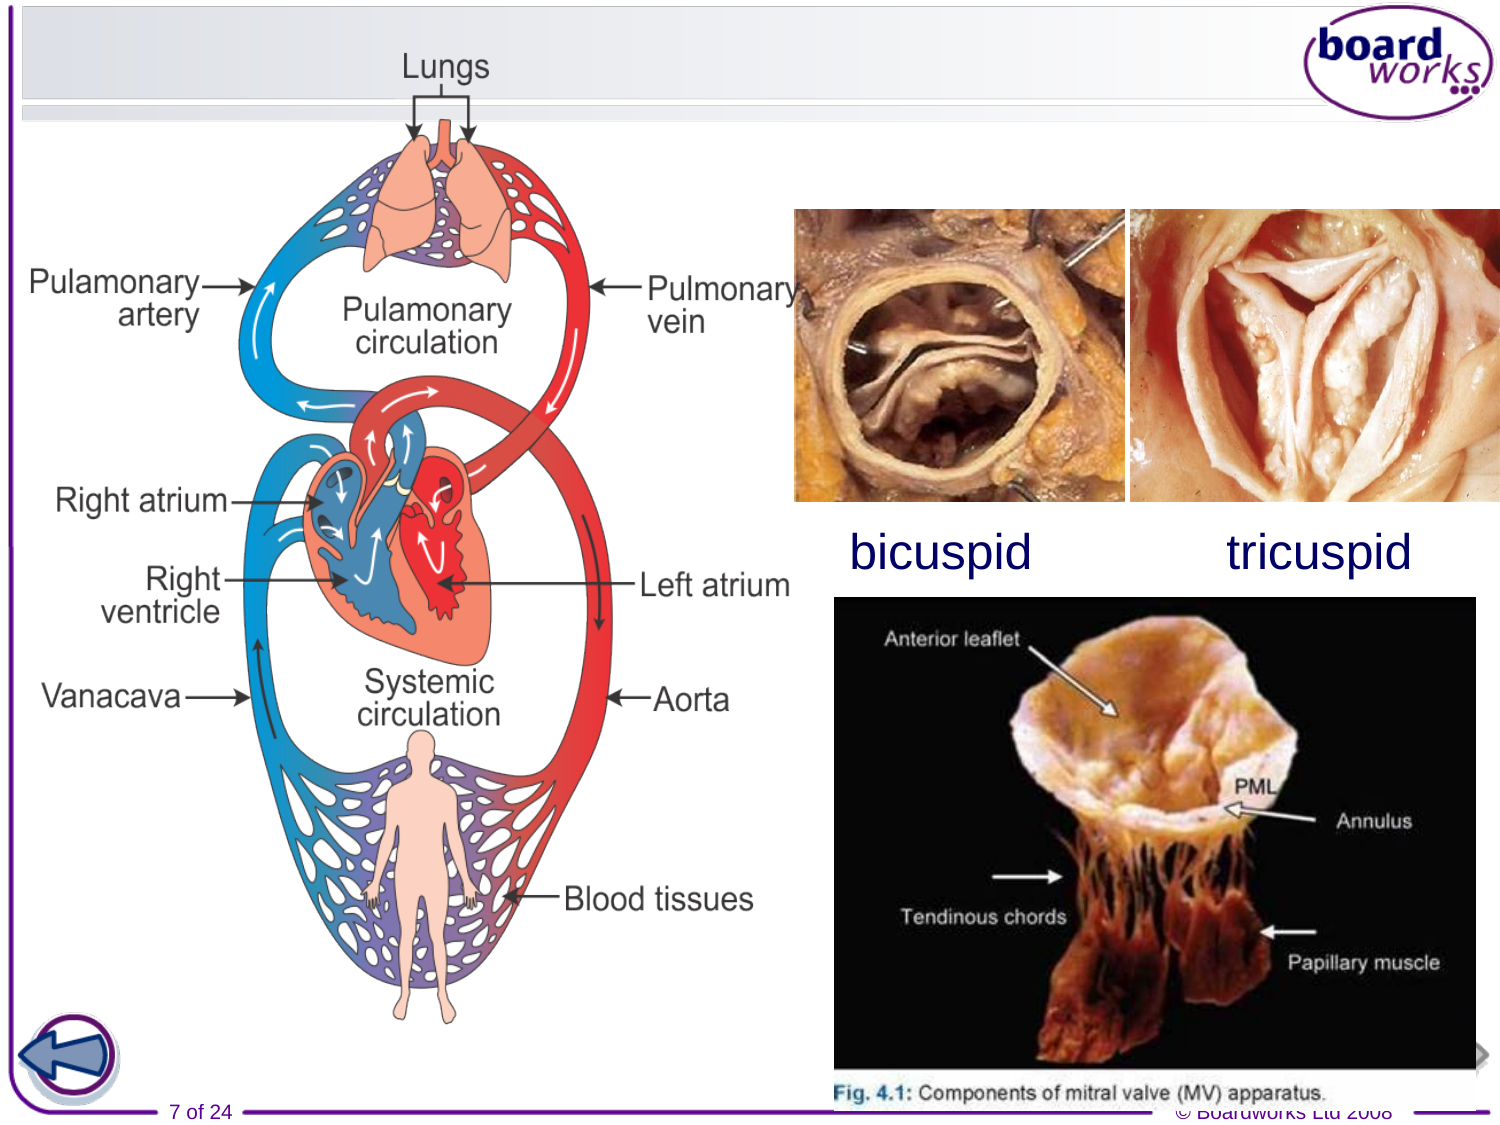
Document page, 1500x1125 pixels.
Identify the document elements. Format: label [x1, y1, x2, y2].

picture [0, 0, 1500, 1125]
text_box [822, 209, 1500, 588]
